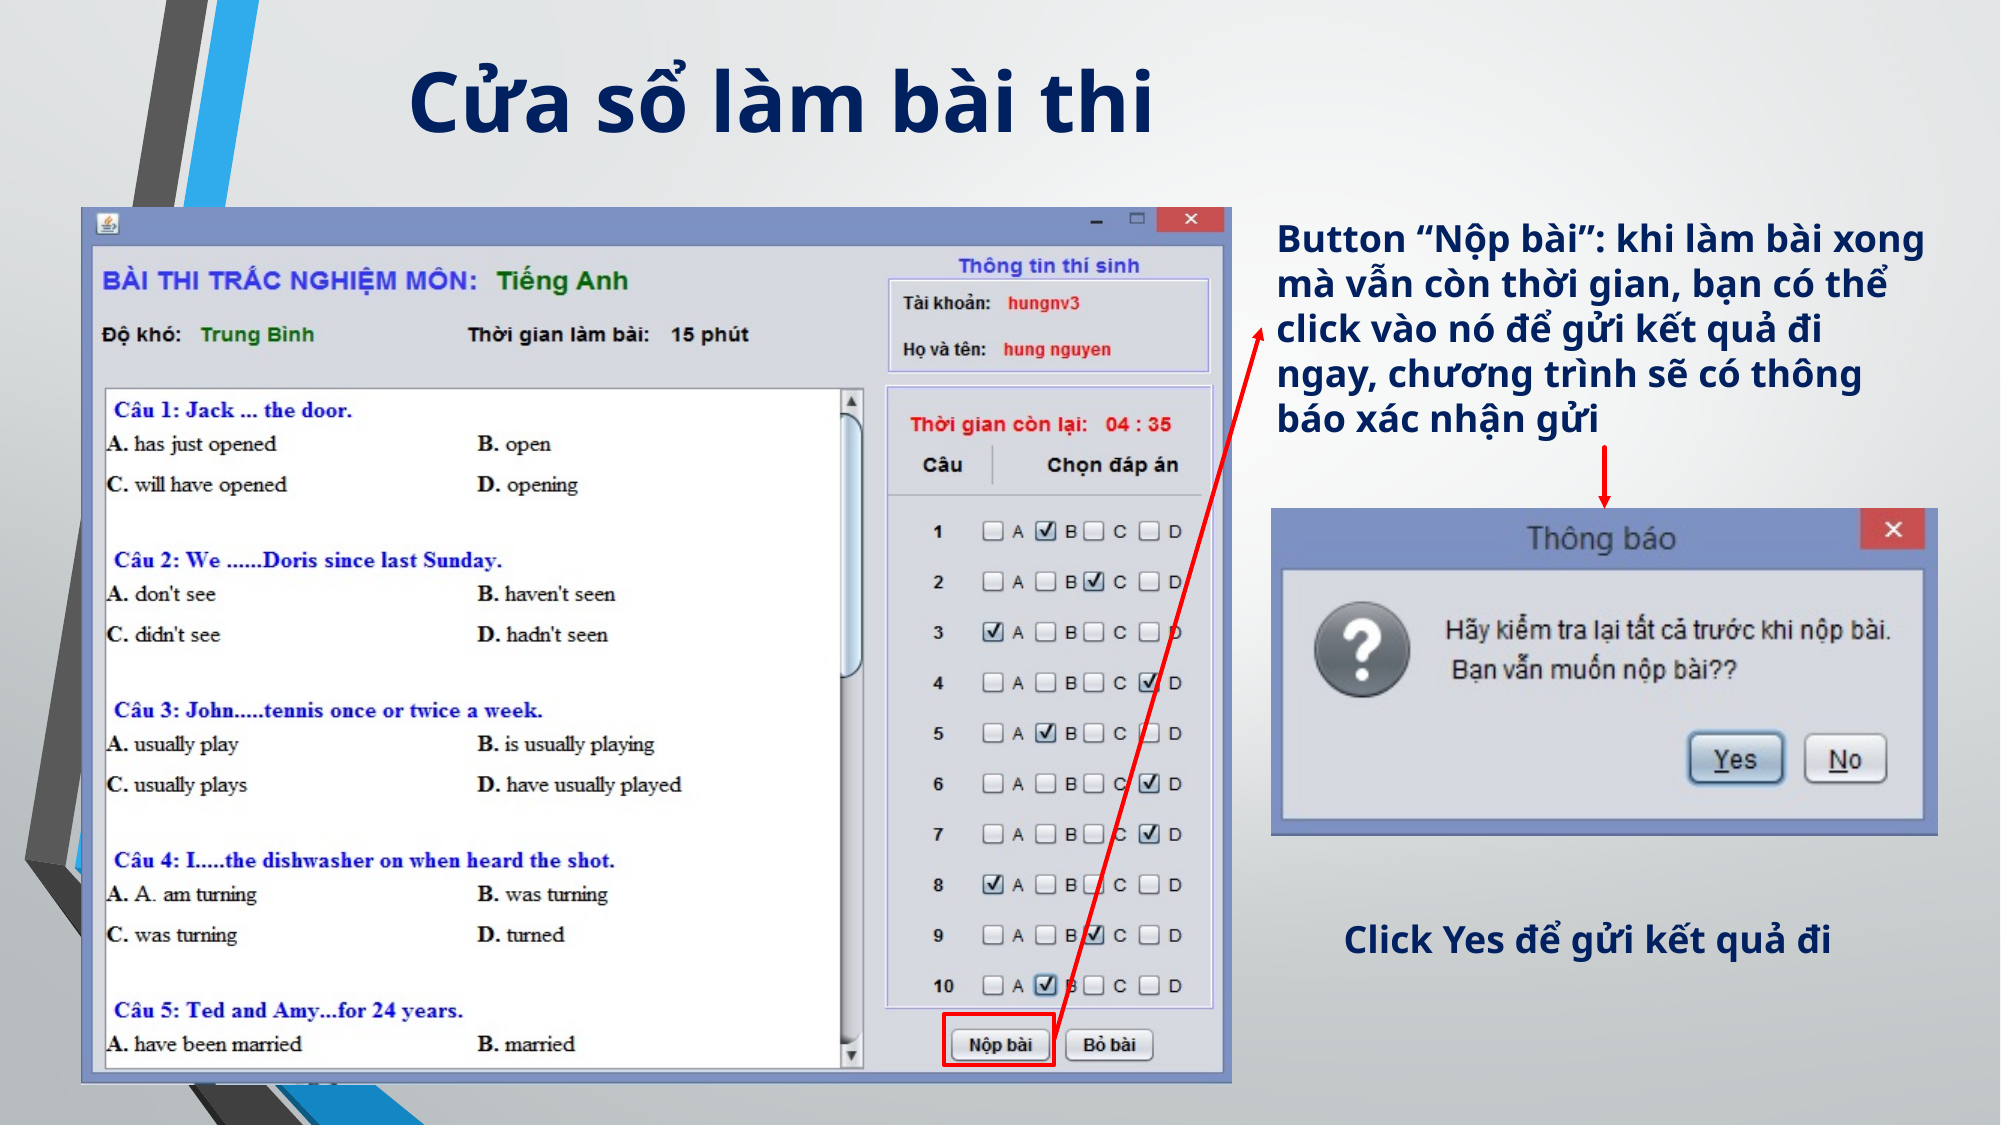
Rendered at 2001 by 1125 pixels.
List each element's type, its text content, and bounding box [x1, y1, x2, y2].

text_box Button “Nộp bài”: khi làm bài xong mà vẫn còn thời gian, bạn có thể click vào nó để gửi kết quả đi ngay, chương trình sẽ có thông báo xác nhận gửi [1261, 207, 1948, 448]
text_box Cửa sổ làm bài thi [0, 1, 1604, 197]
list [81, 207, 1232, 1085]
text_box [1053, 305, 1262, 1040]
text_box Click Yes để gửi kết quả đi [1328, 908, 1917, 969]
picture [1271, 508, 1938, 836]
